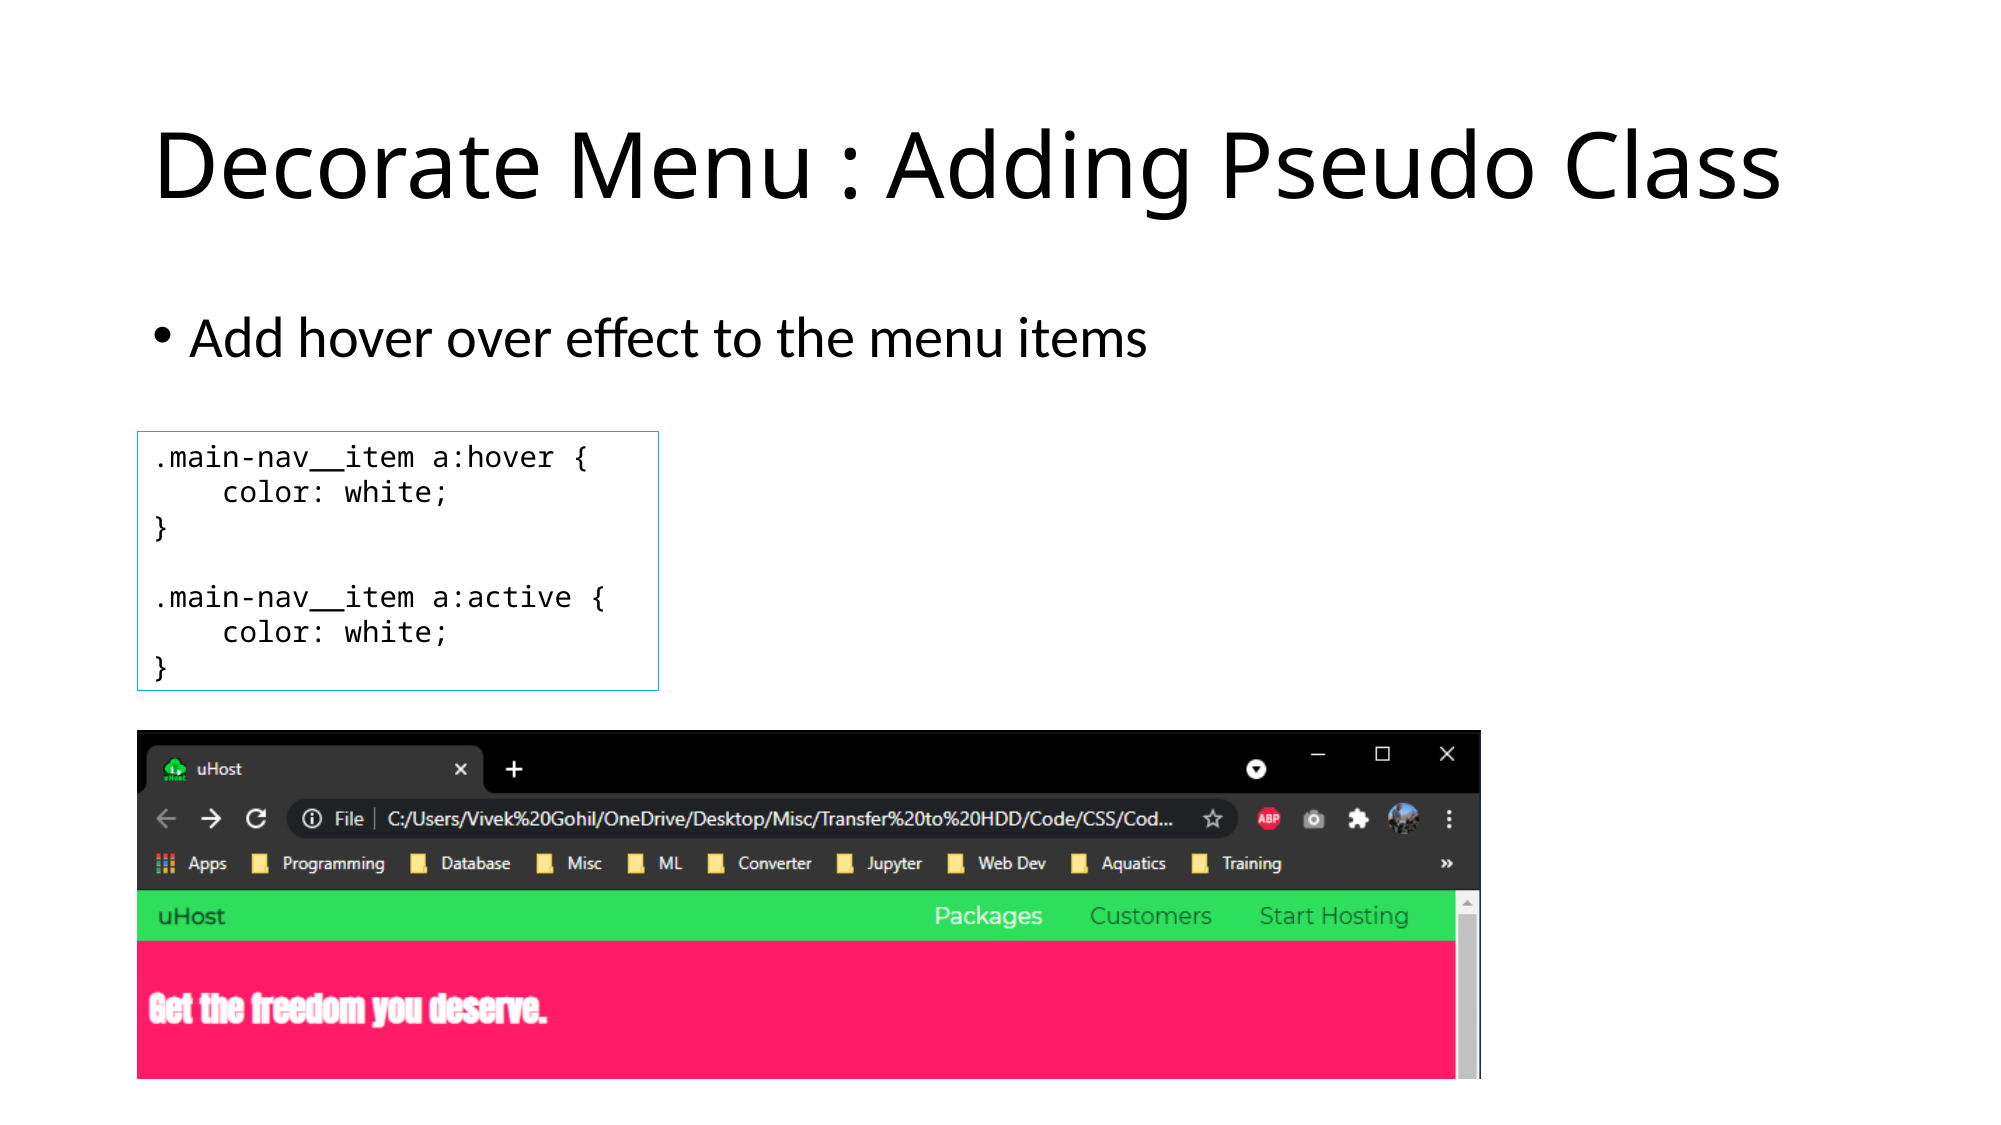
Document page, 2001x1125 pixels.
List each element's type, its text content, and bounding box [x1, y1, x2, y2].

title Decorate Menu : Adding Pseudo Class [137, 59, 1863, 278]
text_box .main-nav__item a:hover { color: white; } .main-nav__item a:active { color: white; } [137, 431, 659, 691]
list Add hover over effect to the menu items [137, 299, 1863, 1014]
picture [137, 730, 1481, 1079]
